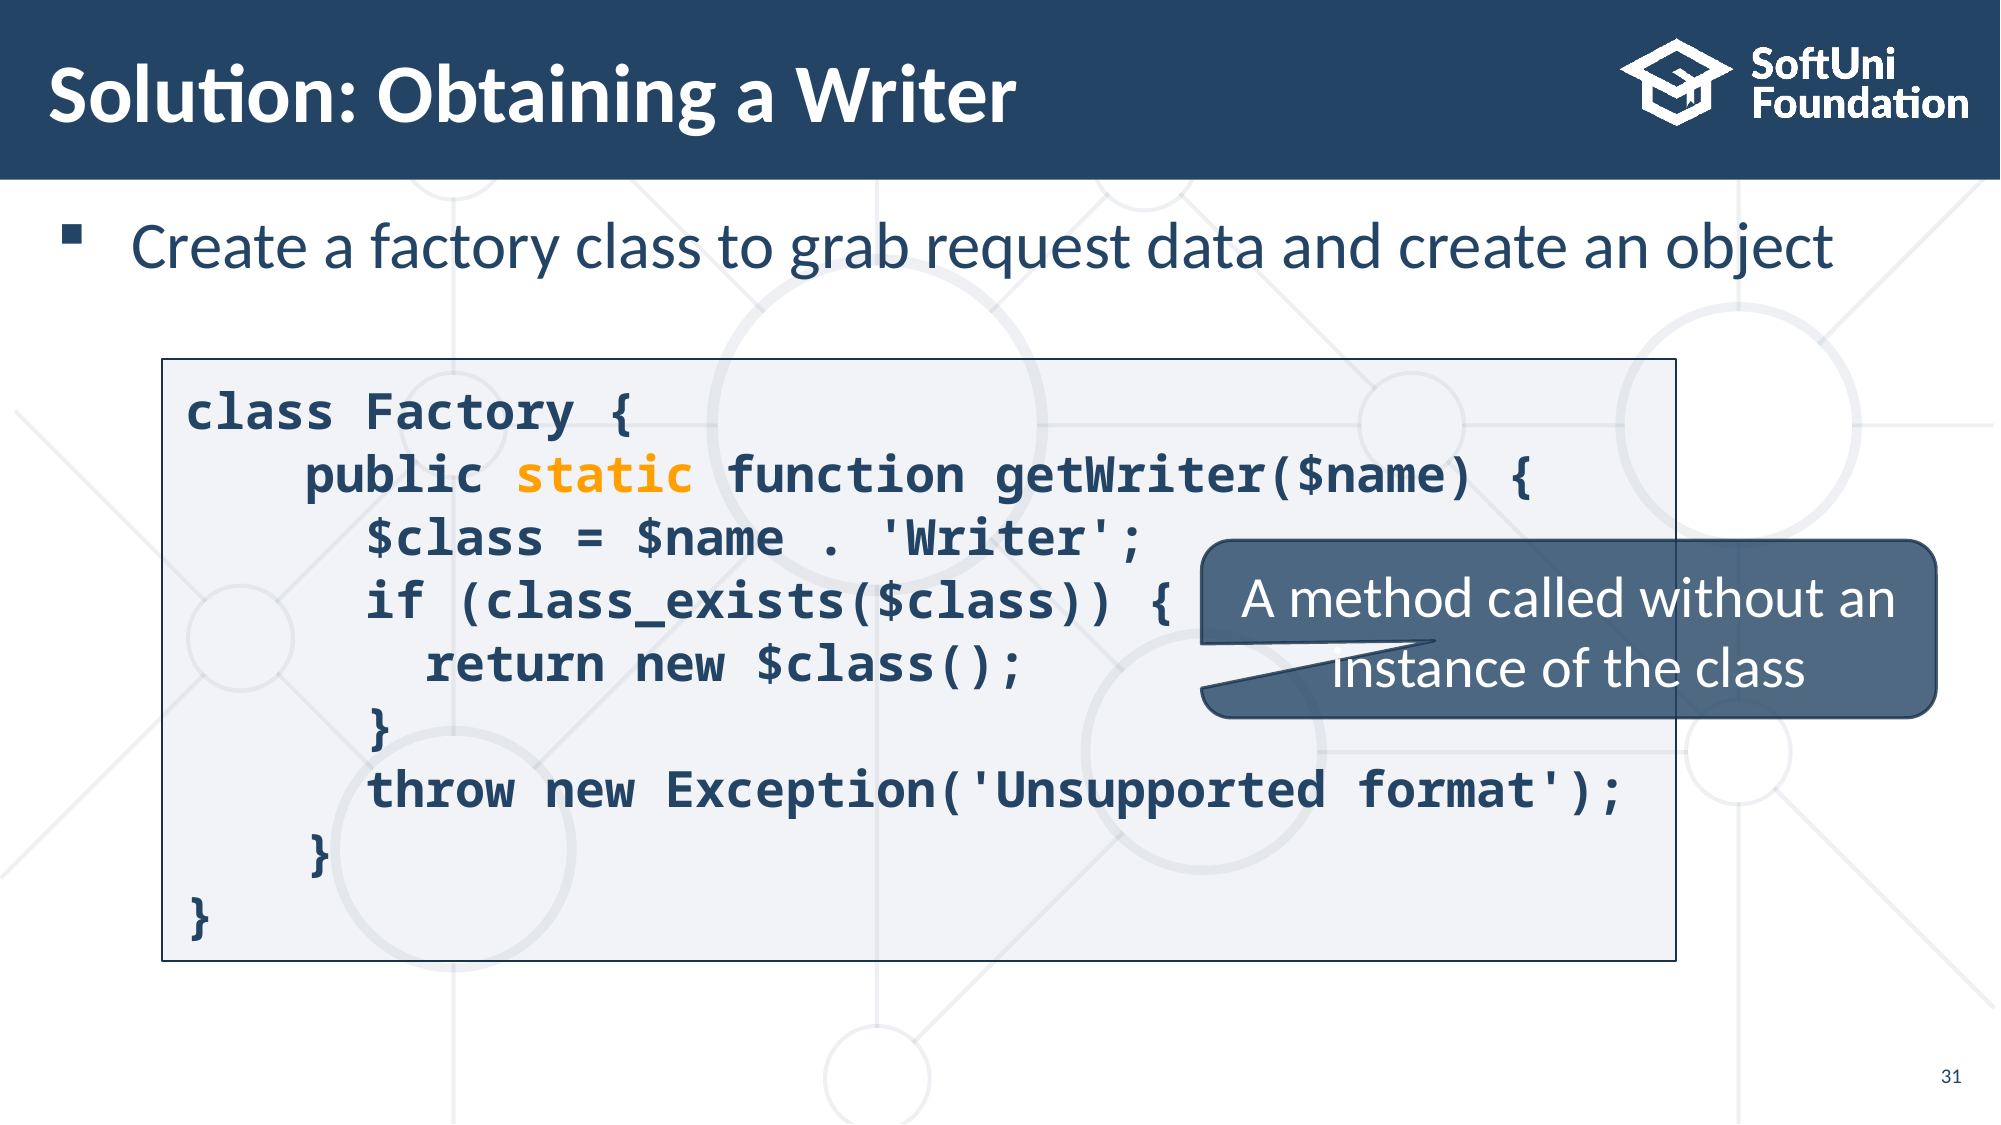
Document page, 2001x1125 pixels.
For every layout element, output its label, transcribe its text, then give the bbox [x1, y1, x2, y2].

text_box A method called without an instance of the class [1199, 538, 1939, 720]
slide_number 31 [1897, 1049, 1968, 1101]
picture [1619, 38, 1968, 126]
title Solution: Obtaining a Writer [31, 16, 1591, 162]
list Create a factory class to grab request data and create an object [38, 192, 1978, 342]
text_box class Factory { public static function getWriter($name) { $class = $name . 'Writer'; if (class_exists($class)) { return new $class(); } throw new Exception('Unsupported format'); } } [162, 358, 1676, 961]
